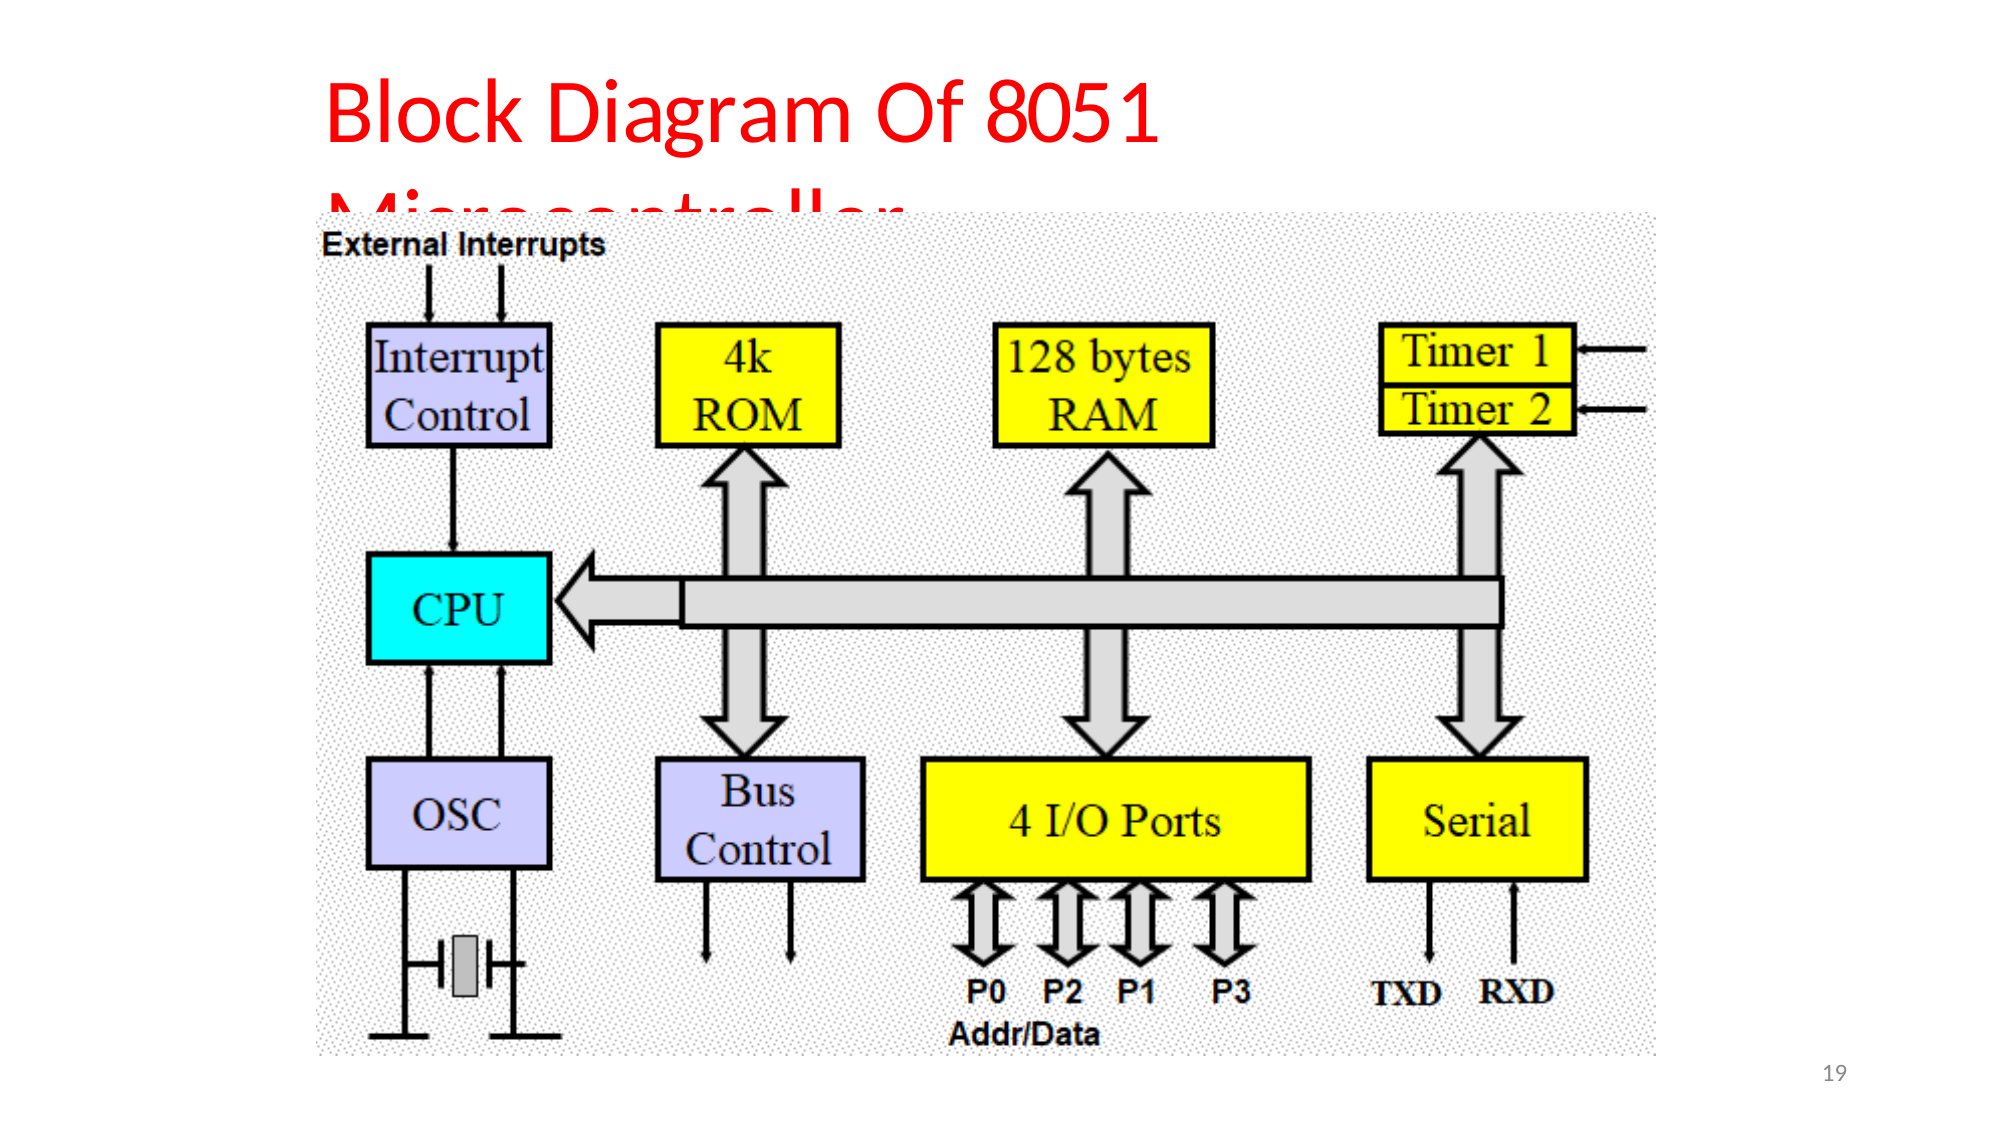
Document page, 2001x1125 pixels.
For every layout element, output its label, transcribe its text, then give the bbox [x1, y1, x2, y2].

picture [316, 212, 1656, 1056]
title Block Diagram Of 8051 Microcontroller [322, 48, 1618, 210]
slide_number 19 [1815, 1060, 1854, 1125]
